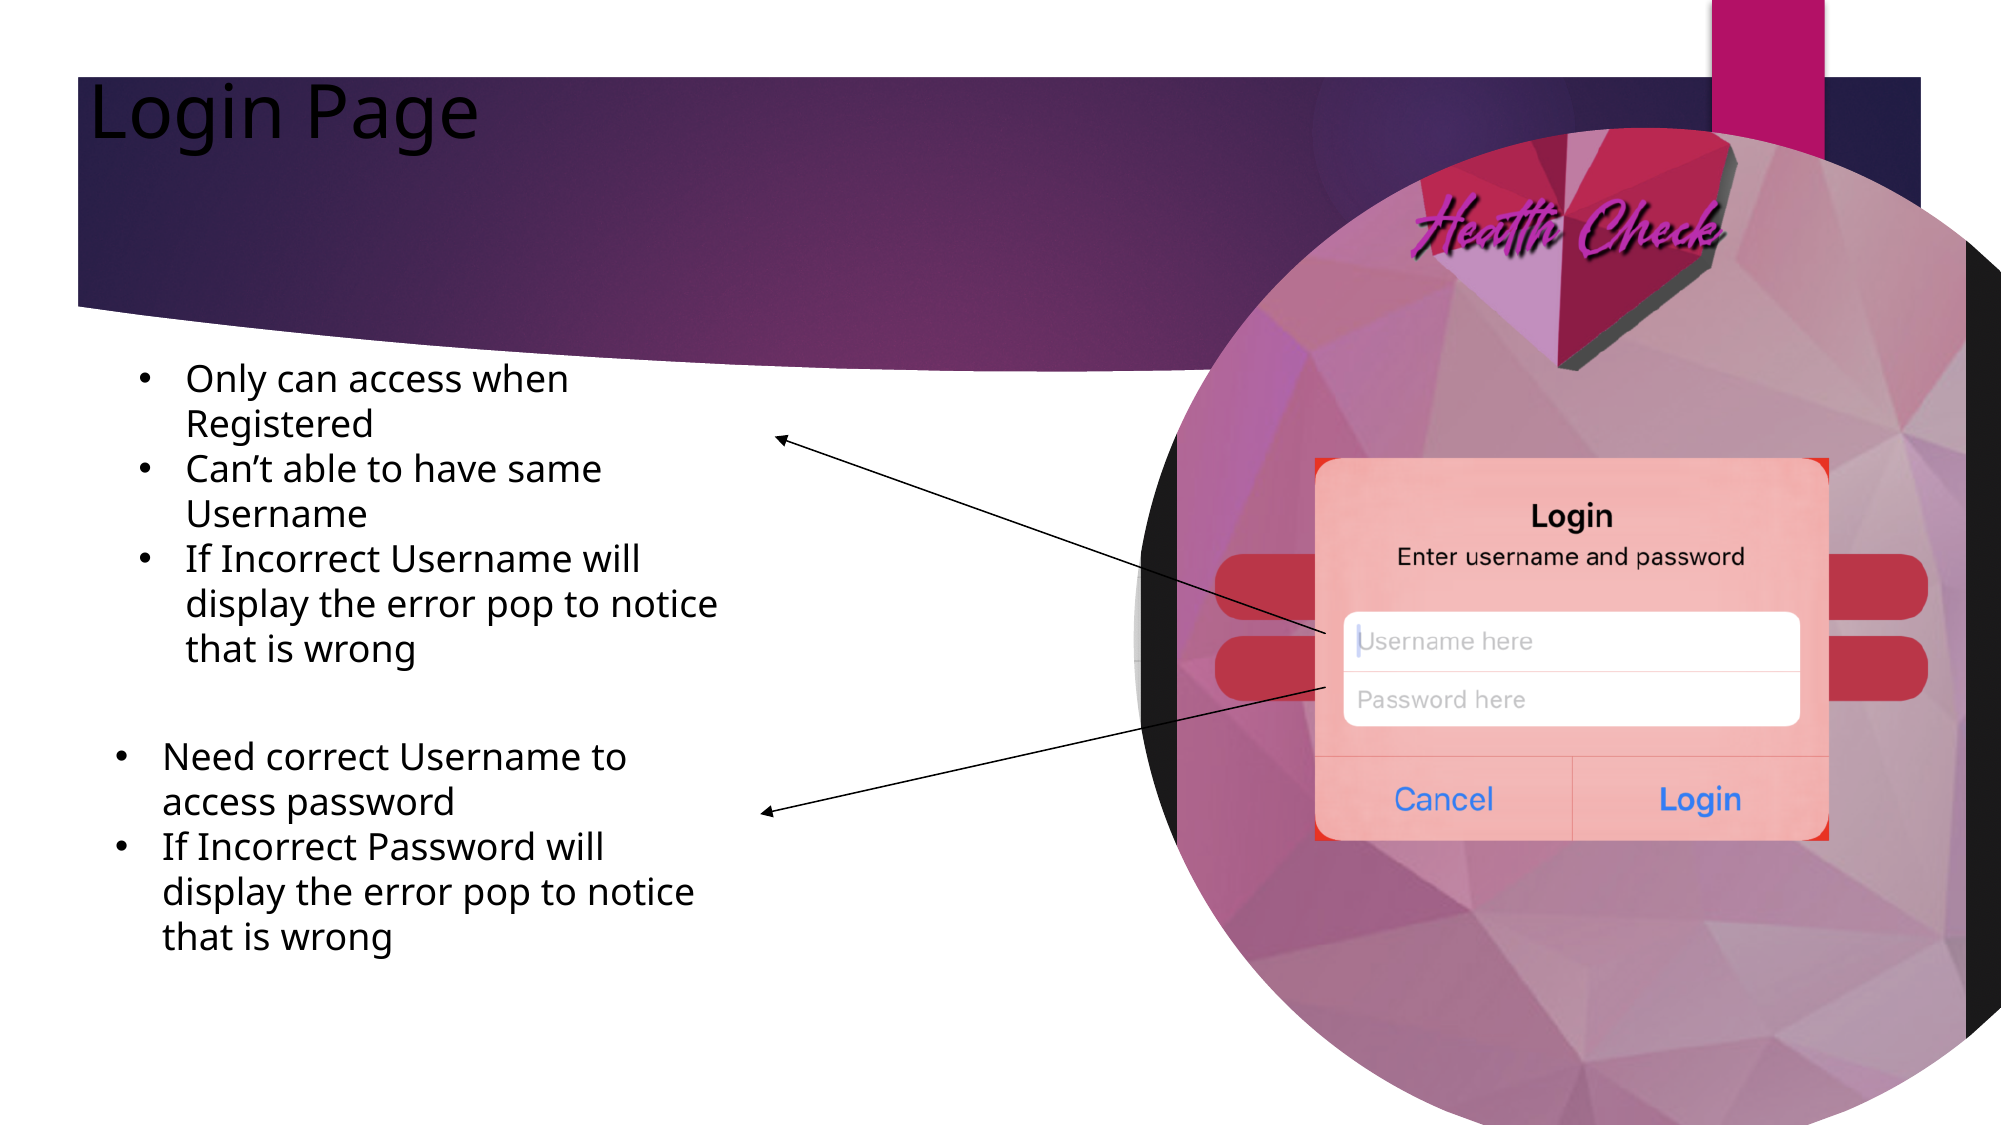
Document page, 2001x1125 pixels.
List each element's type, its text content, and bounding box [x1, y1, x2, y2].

title Login Page [74, 56, 820, 197]
picture [1133, 127, 2001, 1125]
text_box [759, 687, 1326, 815]
text_box Need correct Username to access password If Incorrect Password will display the error pop to notice that is wrong [100, 725, 724, 1010]
text_box Only can access when Registered Can’t able to have same Username If Incorrect Username will display the error pop to notice that is wrong [123, 348, 748, 768]
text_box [774, 436, 1326, 634]
